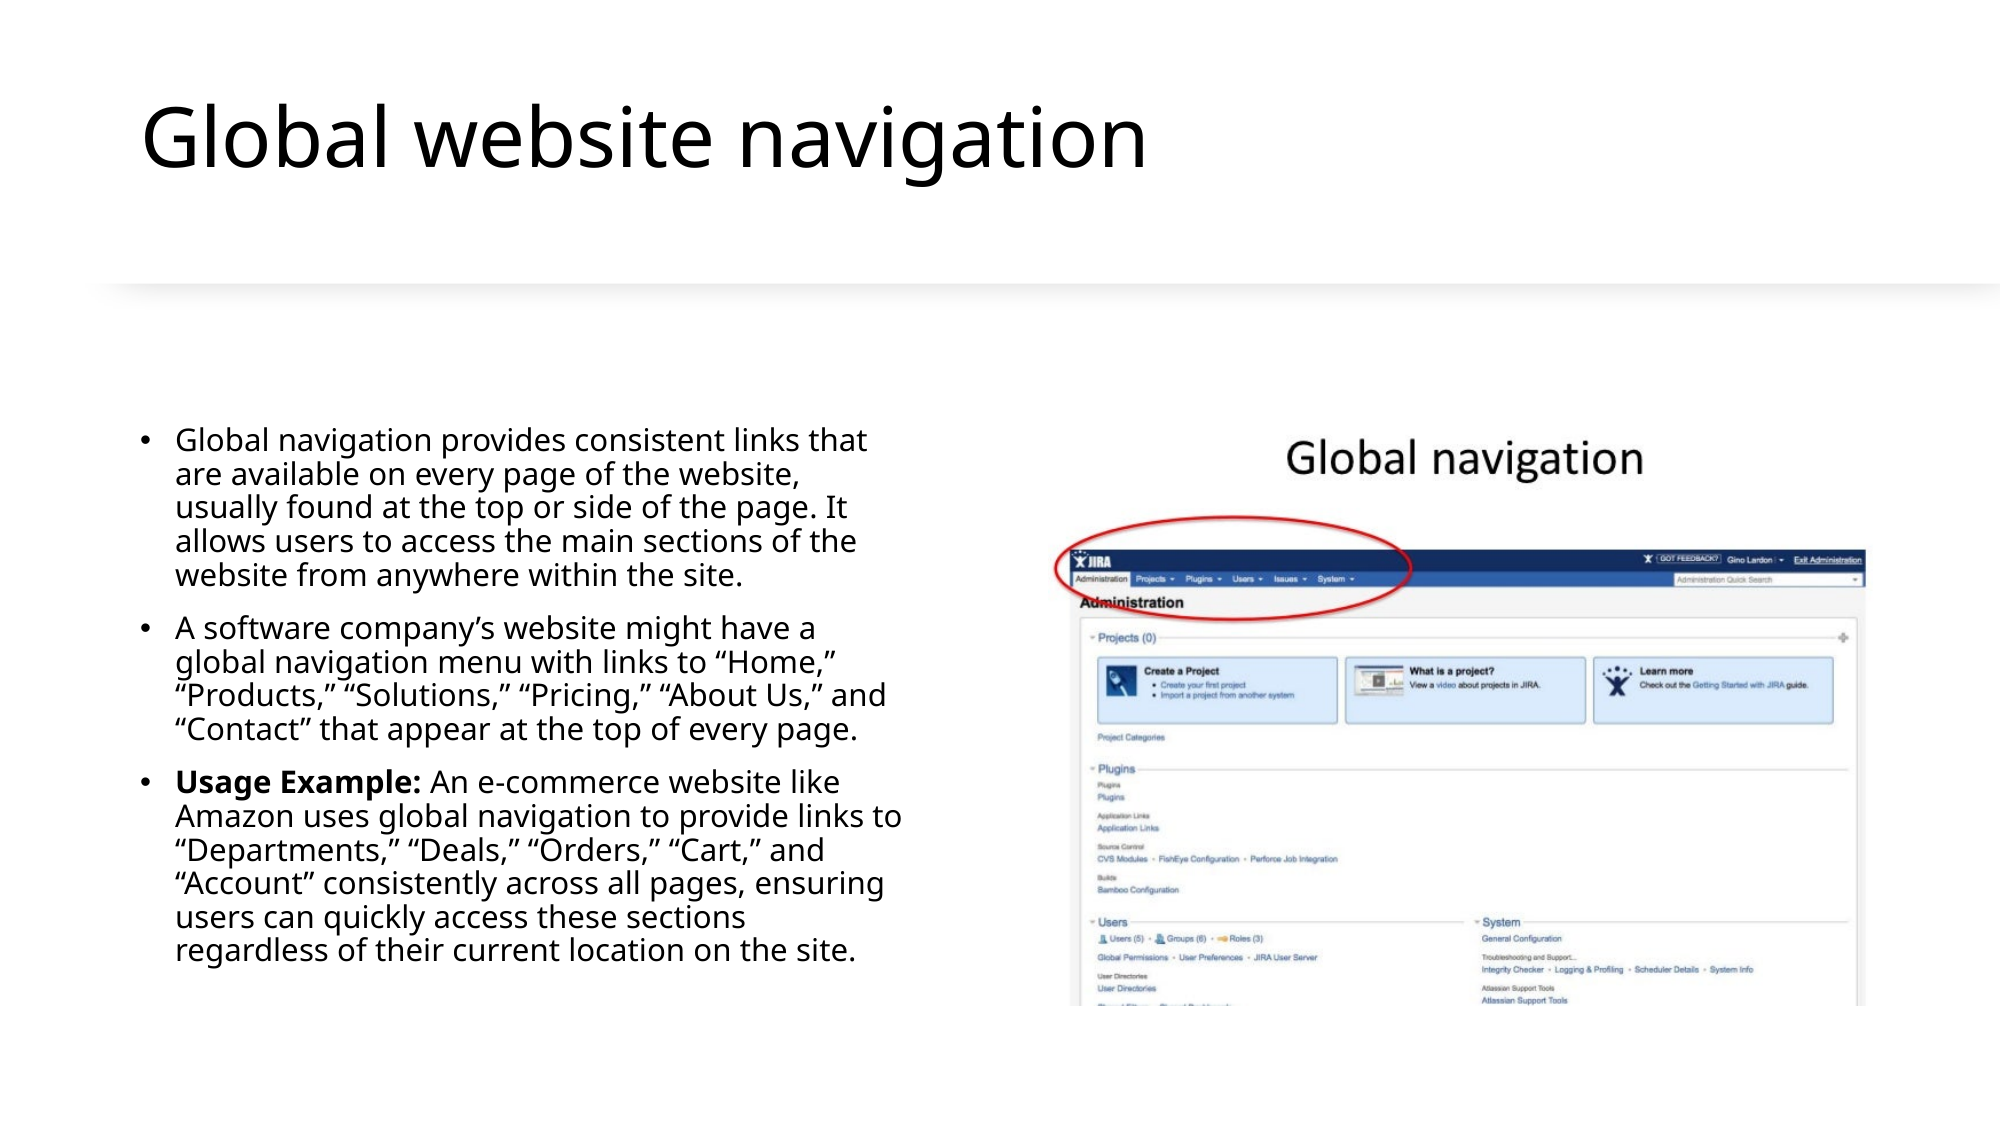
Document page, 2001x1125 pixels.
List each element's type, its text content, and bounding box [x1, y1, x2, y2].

text_box [0, 285, 2000, 1125]
text_box [0, 0, 2000, 285]
list Global navigation provides consistent links that are available on every page of the website, usually found at the top or side of the page. It allows users to access the main sections of the website from anywhere within the site. A software company’s website might have a global navigation menu with links to “Home,” “Products,” “Solutions,” “Pricing,” “About Us,” and “Contact” that appear at the top of every page. Usage Example: An e-commerce website like Amazon uses global navigation to provide links to “Departments,” “Deals,” “Orders,” “Cart,” and “Account” consistently across all pages, ensuring users can quickly access these sections regardless of their current location on the site. [124, 380, 923, 1013]
title Global website navigation [124, 39, 1891, 241]
picture [1048, 380, 1883, 1006]
